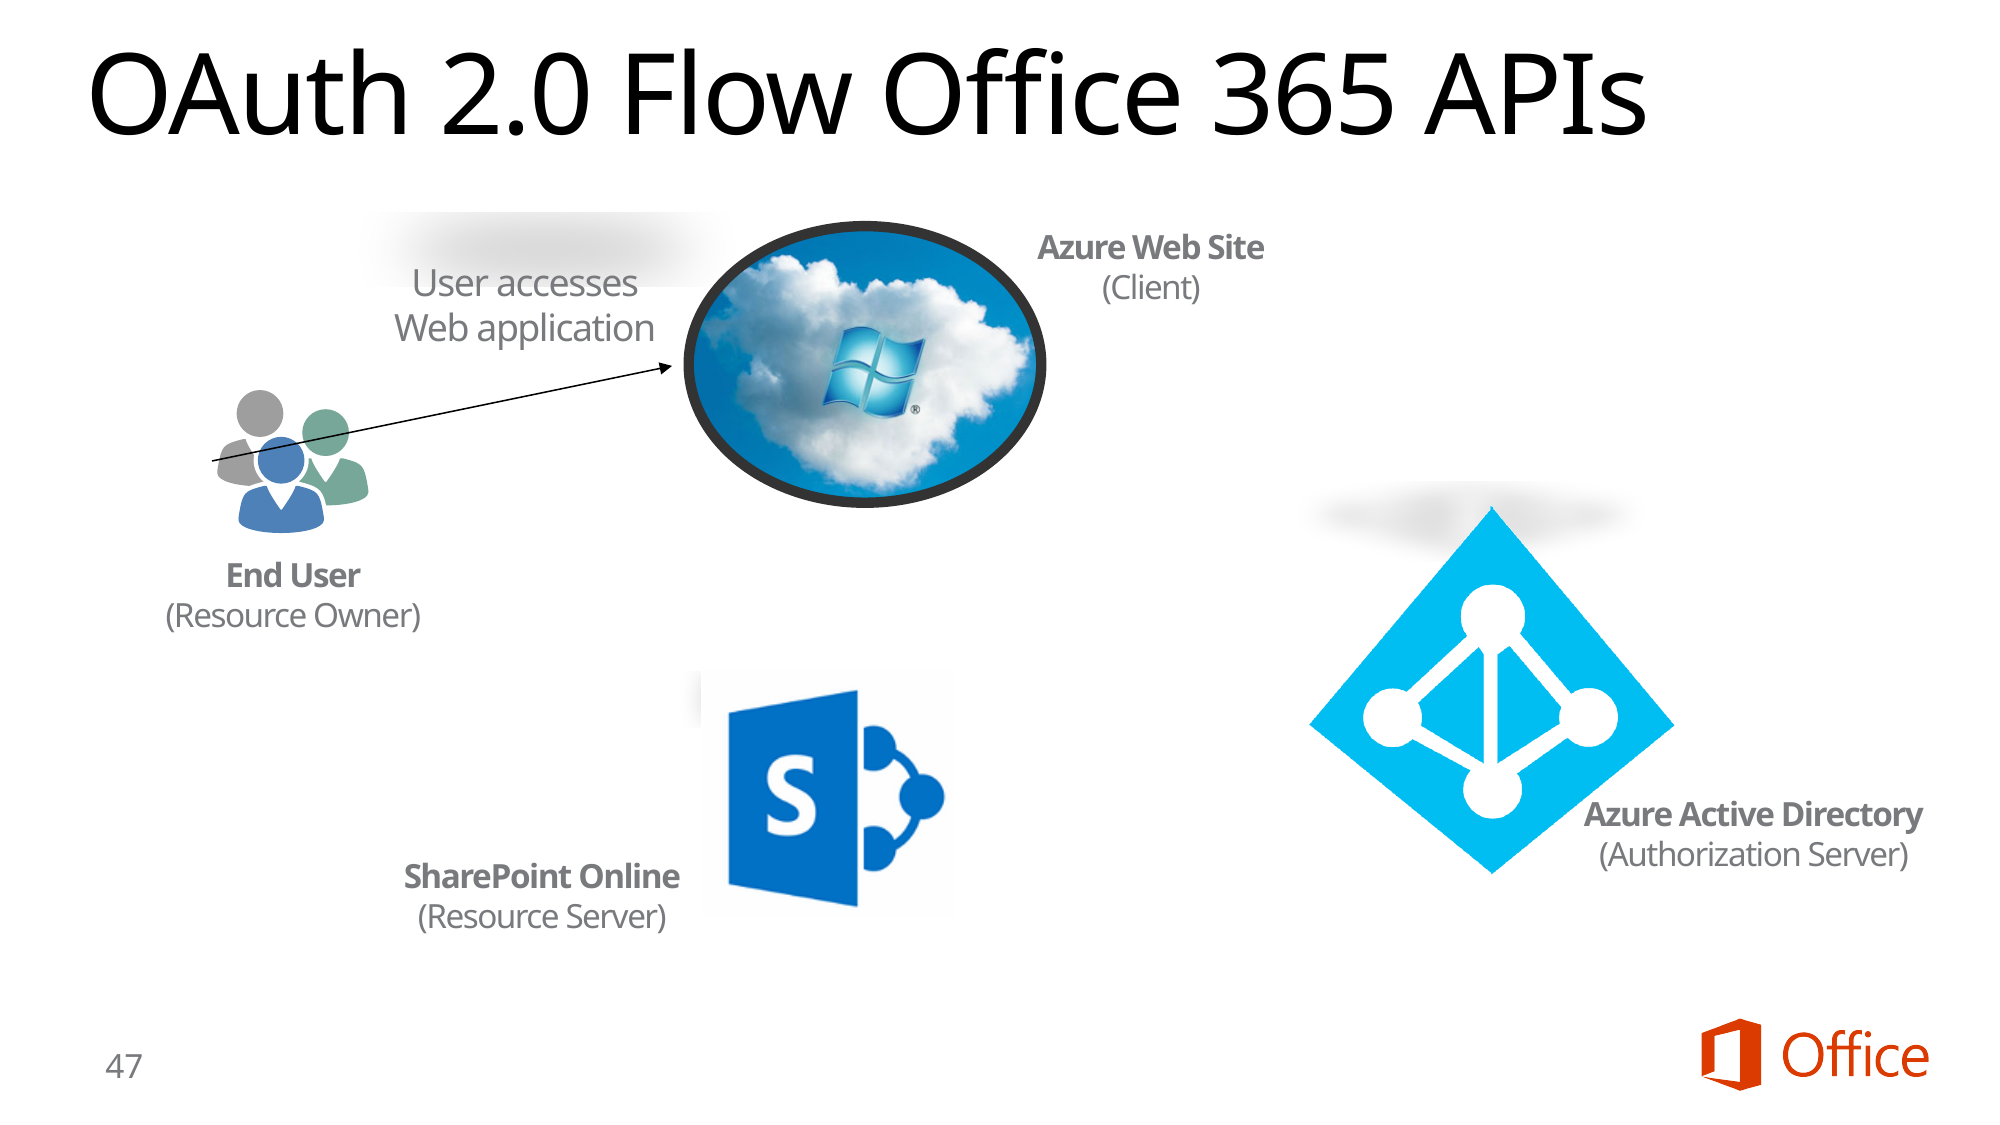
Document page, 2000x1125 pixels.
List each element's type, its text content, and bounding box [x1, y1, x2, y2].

picture [701, 670, 956, 917]
title OAuth 2.0 Flow Office 365 APIs [85, 37, 1914, 161]
text_box User accesses Web application [394, 258, 657, 349]
picture [211, 383, 376, 539]
text_box Azure Active Directory (Authorization Server) [1677, 793, 1925, 874]
picture [688, 225, 1042, 503]
slide_number 47 [85, 1049, 178, 1086]
picture [1306, 504, 1677, 875]
text_box Azure Web Site (Client) [1042, 226, 1266, 307]
text_box SharePoint Online (Resource Server) [403, 854, 682, 935]
text_box End User (Resource Owner) [165, 554, 422, 634]
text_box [374, 365, 673, 462]
picture [1670, 987, 1960, 1122]
